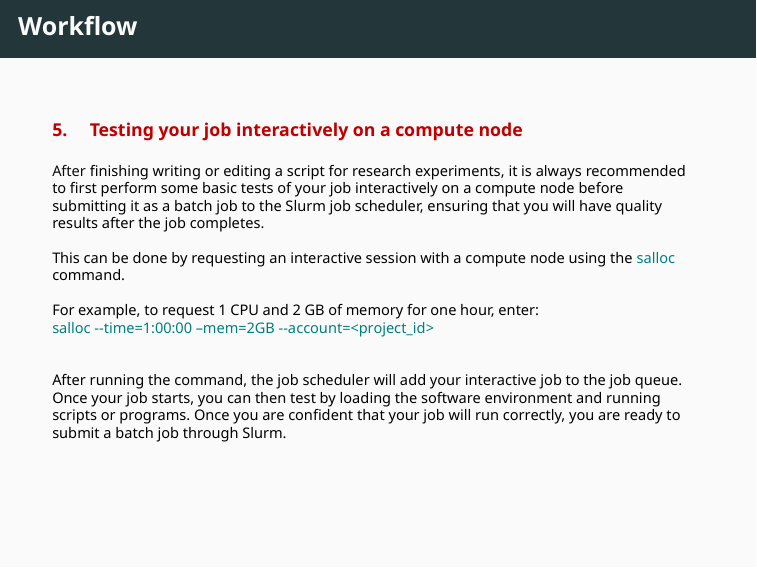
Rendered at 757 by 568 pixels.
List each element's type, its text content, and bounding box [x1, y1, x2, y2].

text_box Workflow [18, 10, 738, 41]
text_box Testing your job interactively on a compute node After finishing writing or editing a script for research experiments, it is always recommended to first perform some basic tests of your job interactively on a compute node before submitting it as a batch job to the Slurm job scheduler, ensuring that you will have quality results after the job completes. This can be done by requesting an interactive session with a compute node using the salloc command. For example, to request 1 CPU and 2 GB of memory for one hour, enter: salloc --time=1:00:00 –mem=2GB --account=<project_id> After running the command, the job scheduler will add your interactive job to the job queue. Once your job starts, you can then test by loading the software environment and running scripts or programs. Once you are confident that your job will run correctly, you are ready to submit a batch job through Slurm. [37, 111, 704, 449]
